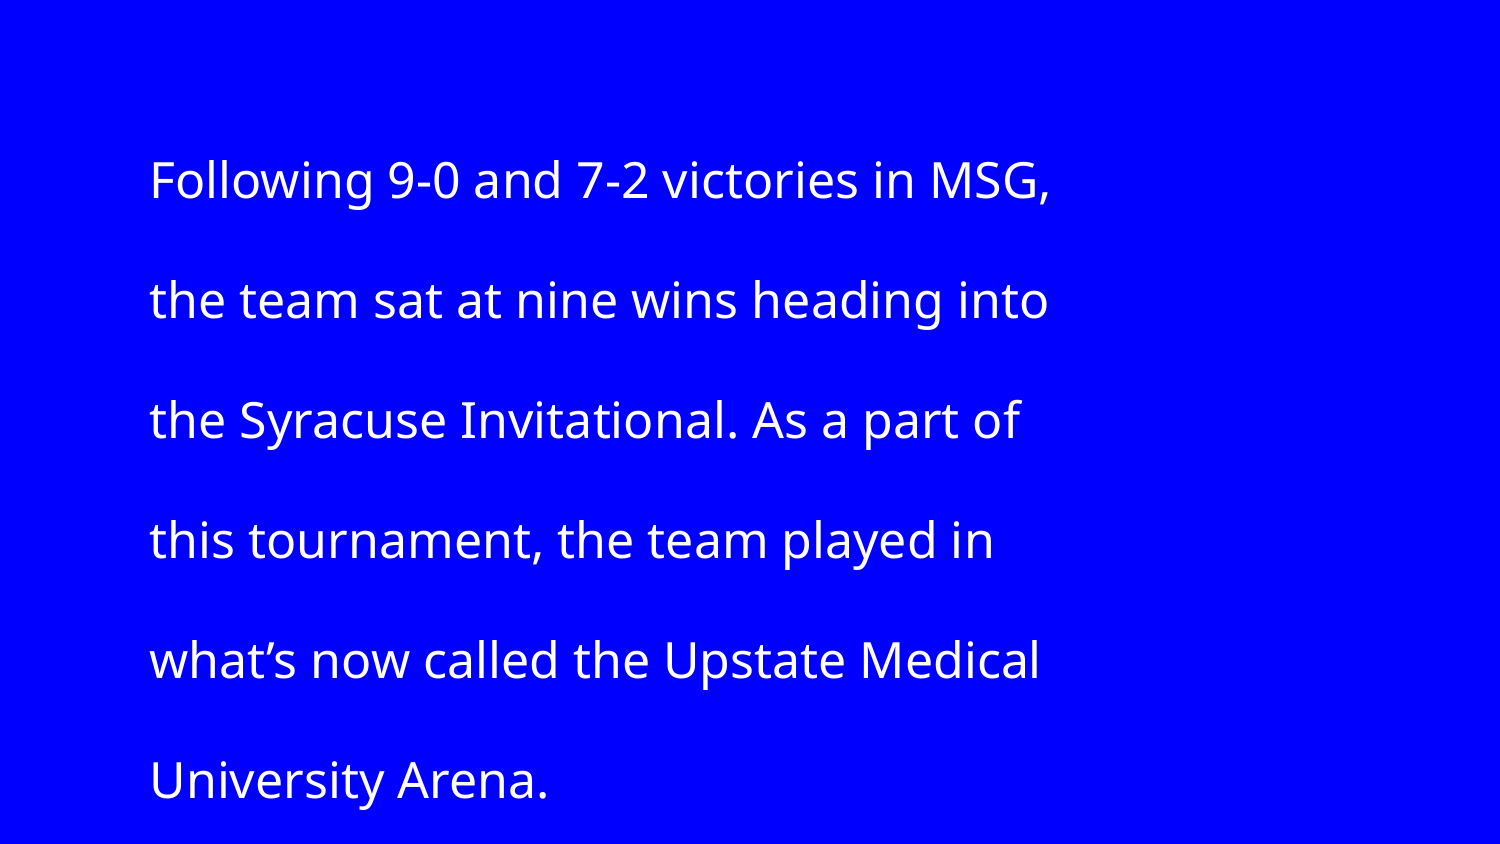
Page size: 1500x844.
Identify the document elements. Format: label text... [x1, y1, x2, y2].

text_box Following 9-0 and 7-2 victories in MSG, the team sat at nine wins heading into the Syracuse Invitational. As a part of this tournament, the team played in what’s now called the Upstate Medical University Arena. [134, 73, 1126, 824]
